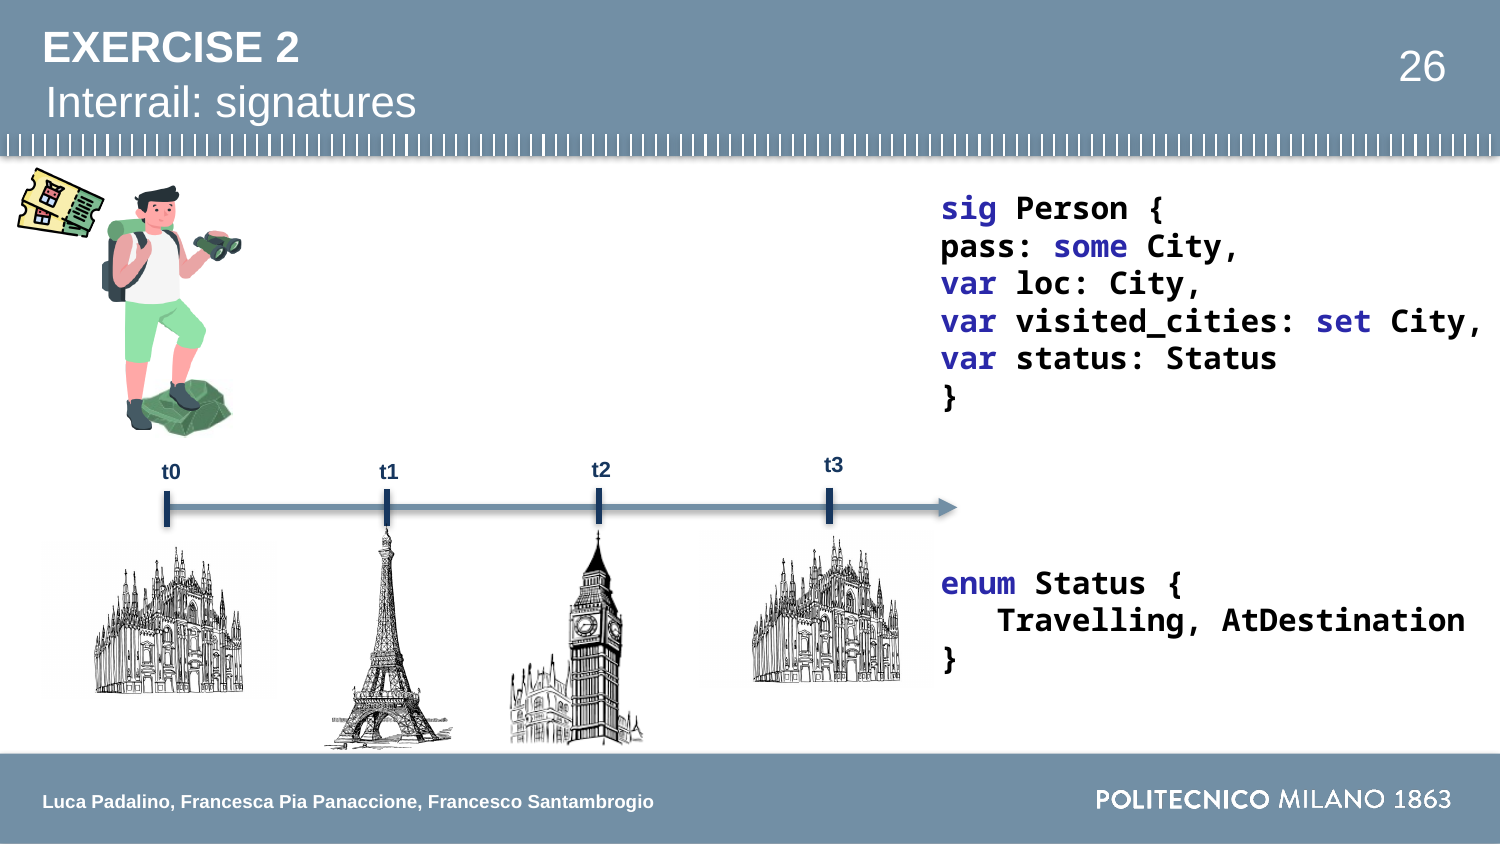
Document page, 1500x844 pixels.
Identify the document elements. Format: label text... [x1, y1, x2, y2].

text_box 26 [1386, 32, 1470, 97]
text_box t2 [576, 448, 633, 490]
text_box EXERCISE 2 [30, 13, 946, 156]
picture [323, 522, 935, 751]
picture [7, 159, 101, 263]
text_box t0 [146, 450, 203, 492]
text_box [101, 185, 242, 438]
picture [1091, 780, 1456, 817]
text_box t3 [809, 443, 865, 485]
text_box t1 [364, 450, 420, 491]
text_box Interrail: signatures [30, 65, 728, 134]
picture [41, 541, 277, 699]
text_box sig Person { pass: some City, var loc: City, var visited_cities: set City, var status: Status } enum Status { Travelling, AtDestination } [929, 183, 1500, 708]
